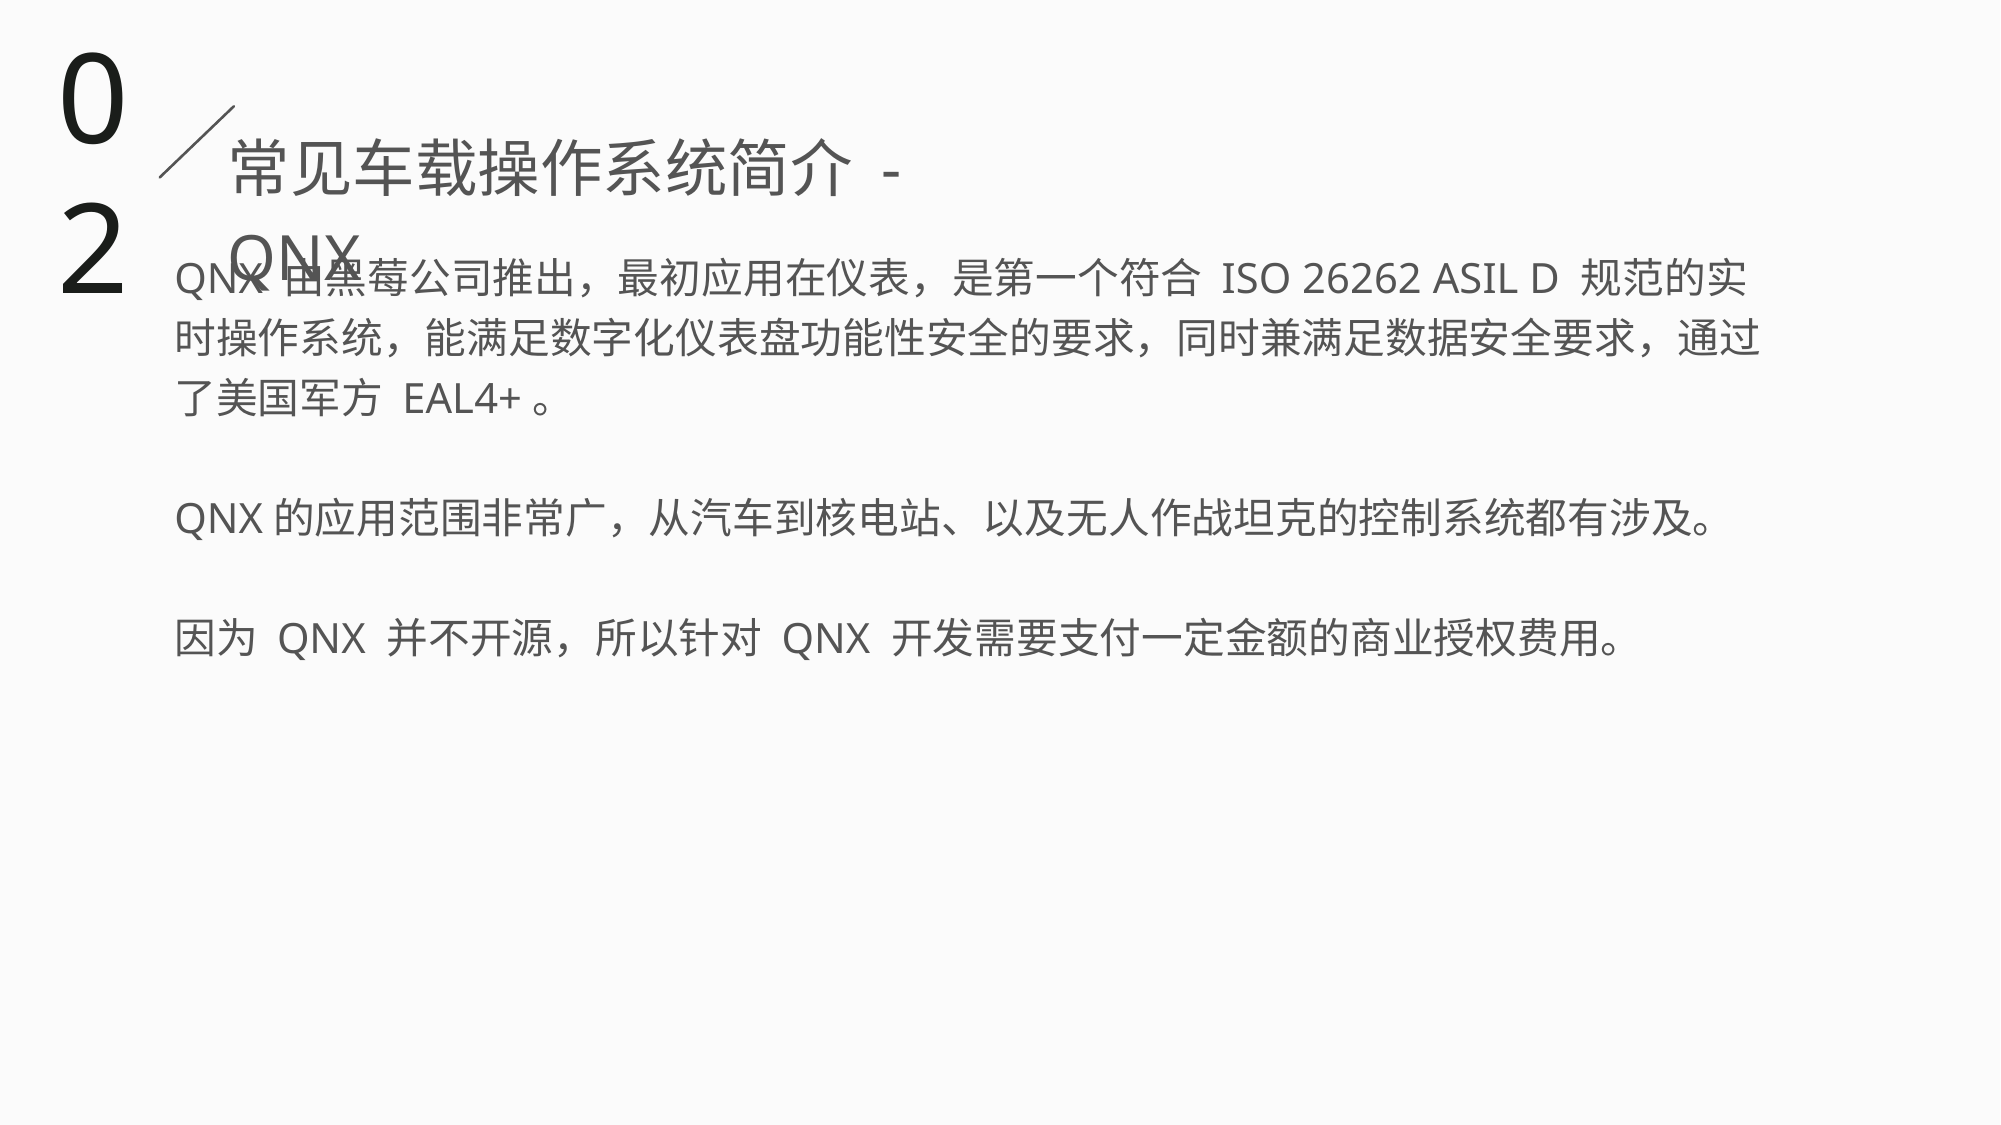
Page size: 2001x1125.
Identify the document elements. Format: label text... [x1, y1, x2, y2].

text_box 常见车载操作系统简介 - QNX [213, 106, 1065, 234]
text_box 02 [42, 10, 214, 326]
text_box QNX 由黑莓公司推出，最初应用在仪表，是第一个符合 ISO 26262 ASIL D 规范的实时操作系统，能满足数字化仪表盘功能性安全的要求，同时兼满足数据安全要求，通过了美国军方 EAL4+。 QNX的应用范围非常广，从汽车到核电站、以及无人作战坦克的控制系统都有涉及。 因为 QNX 并不开源，所以针对 QNX 开发需要支付一定金额的商业授权费用。 [159, 234, 1782, 670]
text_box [159, 106, 234, 178]
